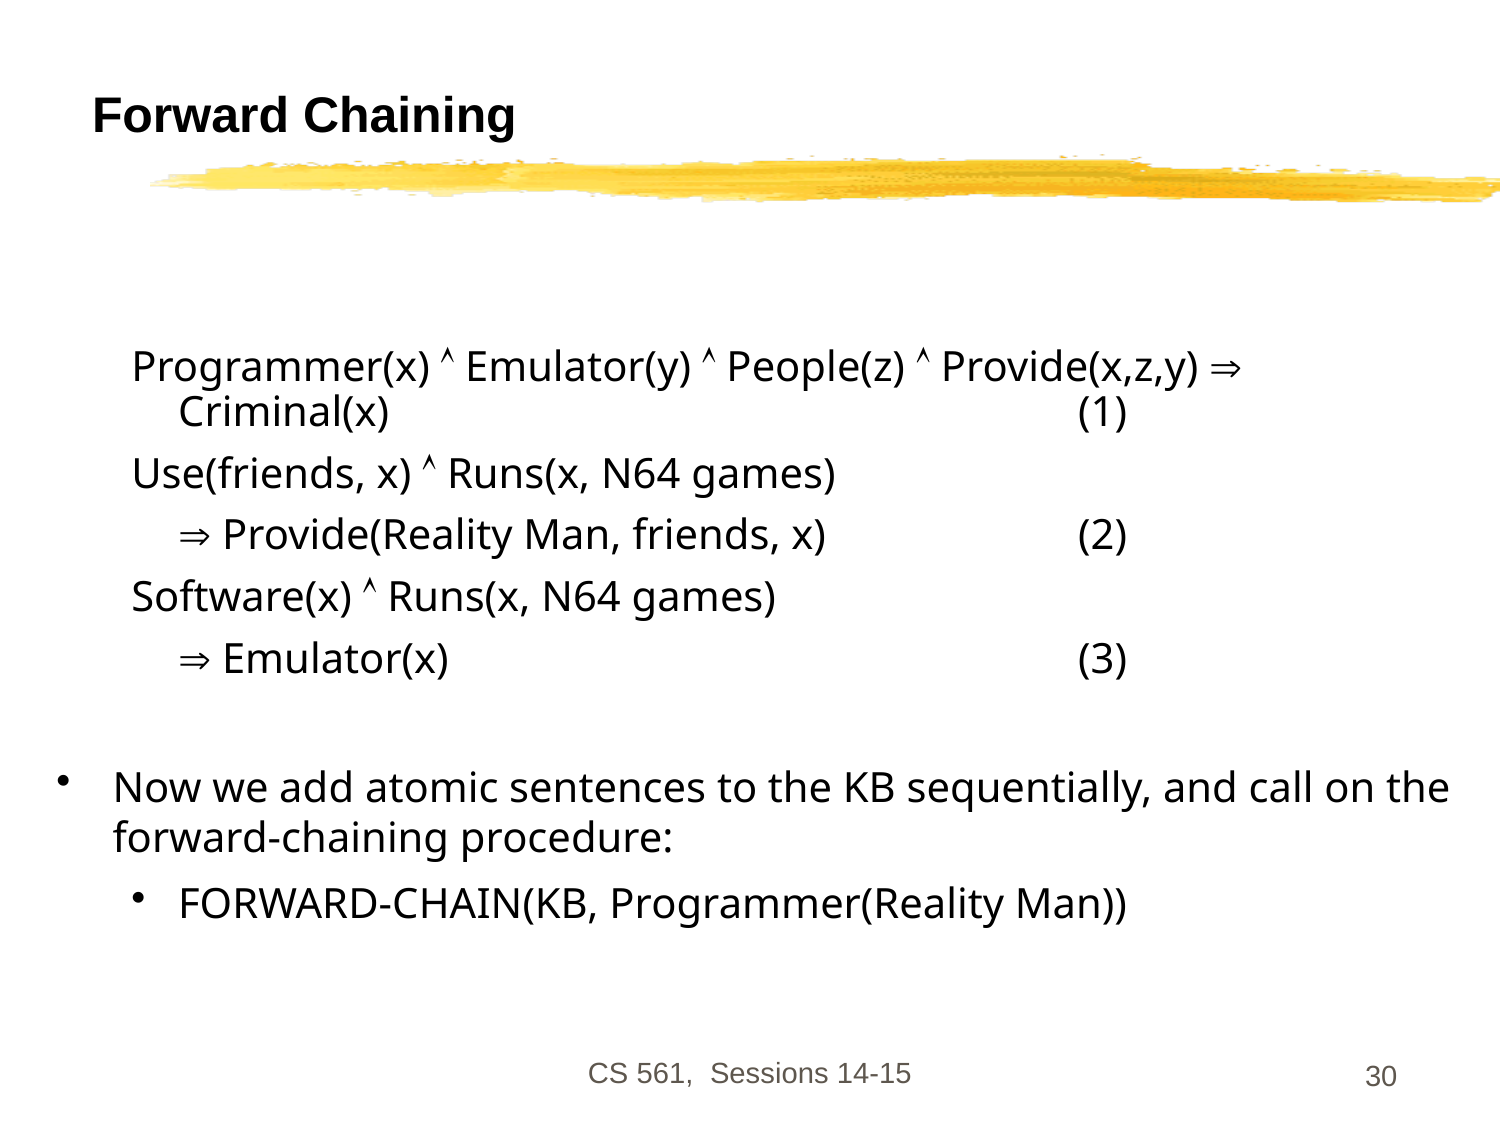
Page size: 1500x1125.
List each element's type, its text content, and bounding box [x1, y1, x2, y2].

list Programmer(x)  Emulator(y)  People(z)  Provide(x,z,y)  Criminal(x) (1) Use(friends, x)  Runs(x, N64 games)  Provide(Reality Man, friends, x) (2) Software(x)  Runs(x, N64 games)  Emulator(x) (3) Now we add atomic sentences to the KB sequentially, and call on the forward-chaining procedure: FORWARD-CHAIN(KB, Programmer(Reality Man)) [40, 337, 1471, 1120]
picture [150, 149, 1500, 213]
title Forward Chaining [76, 37, 1415, 151]
